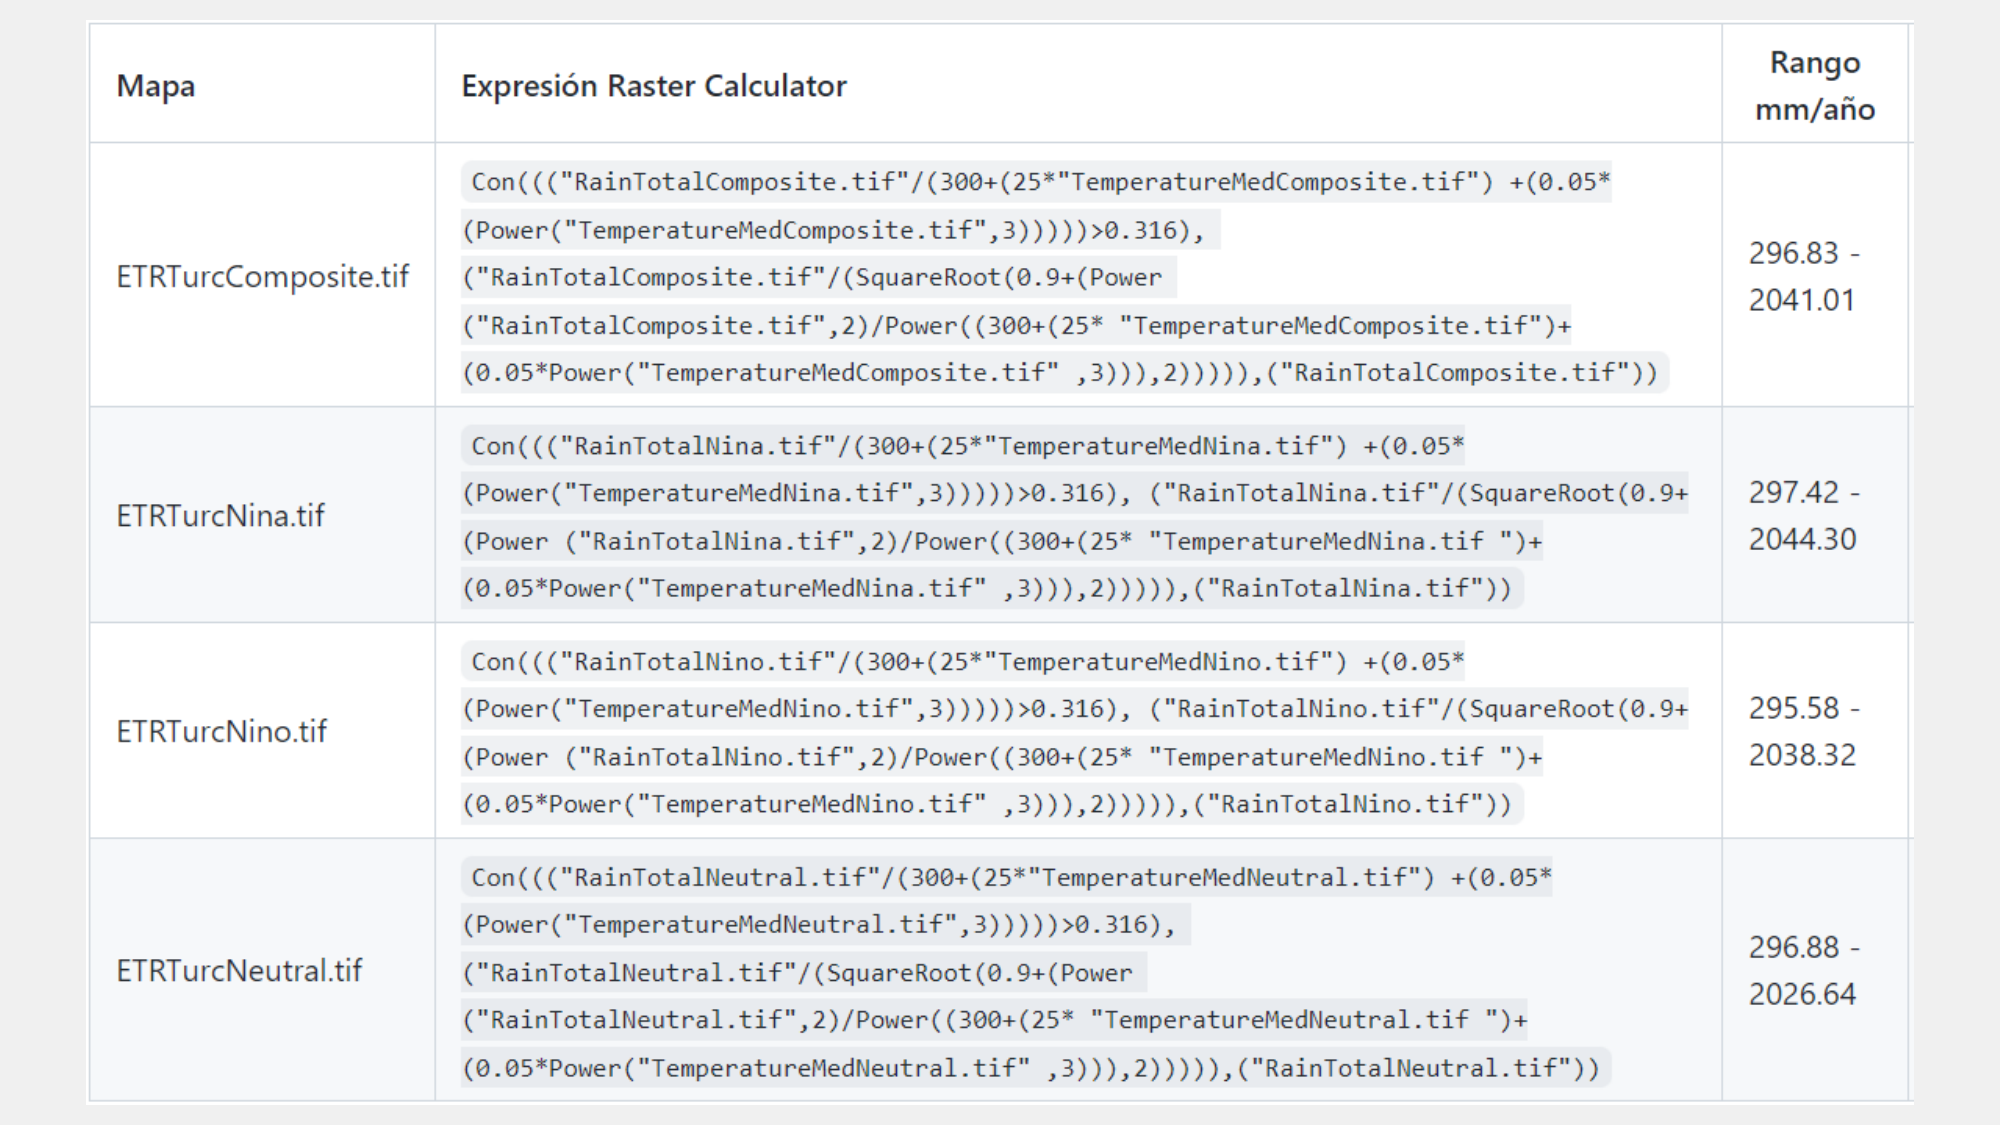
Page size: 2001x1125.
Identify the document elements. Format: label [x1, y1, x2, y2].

picture [86, 20, 1914, 1105]
